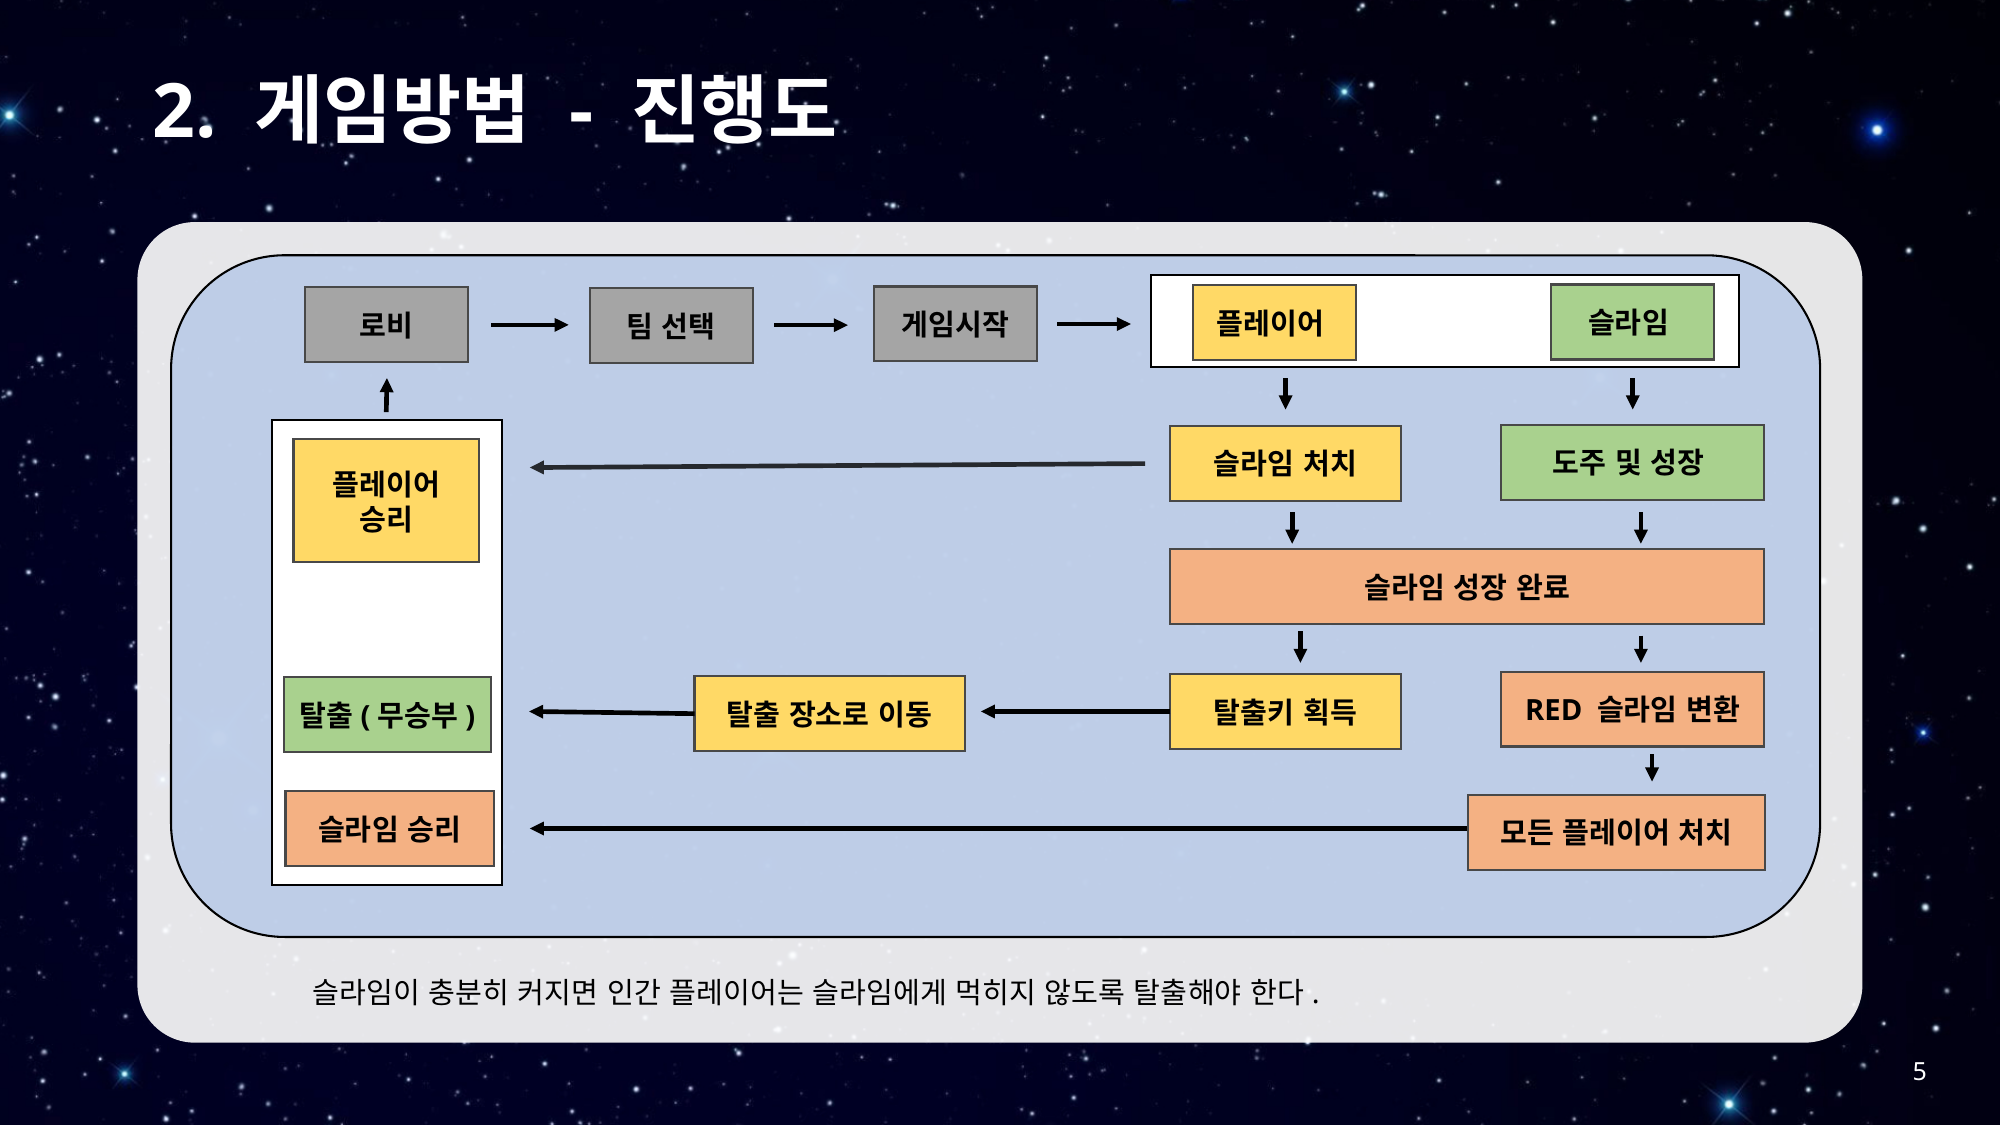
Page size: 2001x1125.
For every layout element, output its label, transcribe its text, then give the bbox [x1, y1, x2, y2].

text_box 탈출키 획득 [1169, 673, 1402, 750]
text_box [169, 254, 1822, 939]
text_box 게임시작 [873, 285, 1038, 362]
text_box 슬라임이 충분히 커지면 인간 플레이어는 슬라임에게 먹히지 않도록 탈출해야 한다. [297, 966, 1740, 1017]
text_box [1150, 274, 1740, 368]
text_box 슬라임 성장 완료 [1169, 548, 1765, 625]
text_box 플레이어 [1192, 284, 1357, 361]
picture [0, 0, 2000, 1125]
text_box 모든 플레이어 처치 [1467, 794, 1766, 871]
text_box RED 슬라임 변환 [1500, 671, 1765, 748]
slide_number 5 [1491, 1042, 1942, 1103]
title 2. 게임방법 - 진행도 [137, 64, 1863, 163]
text_box 탈출 장소로 이동 [693, 675, 966, 752]
text_box 탈출(무승부) [283, 676, 492, 753]
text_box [529, 463, 1146, 468]
text_box 도주 및 성장 [1500, 424, 1765, 501]
text_box 로비 [304, 286, 469, 363]
text_box 팀 선택 [589, 287, 754, 364]
text_box 슬라임 처치 [1169, 425, 1402, 502]
text_box 슬라임 승리 [284, 790, 495, 867]
text_box [271, 419, 503, 886]
text_box 플레이어 승리 [292, 438, 480, 563]
text_box 슬라임 [1550, 283, 1715, 361]
